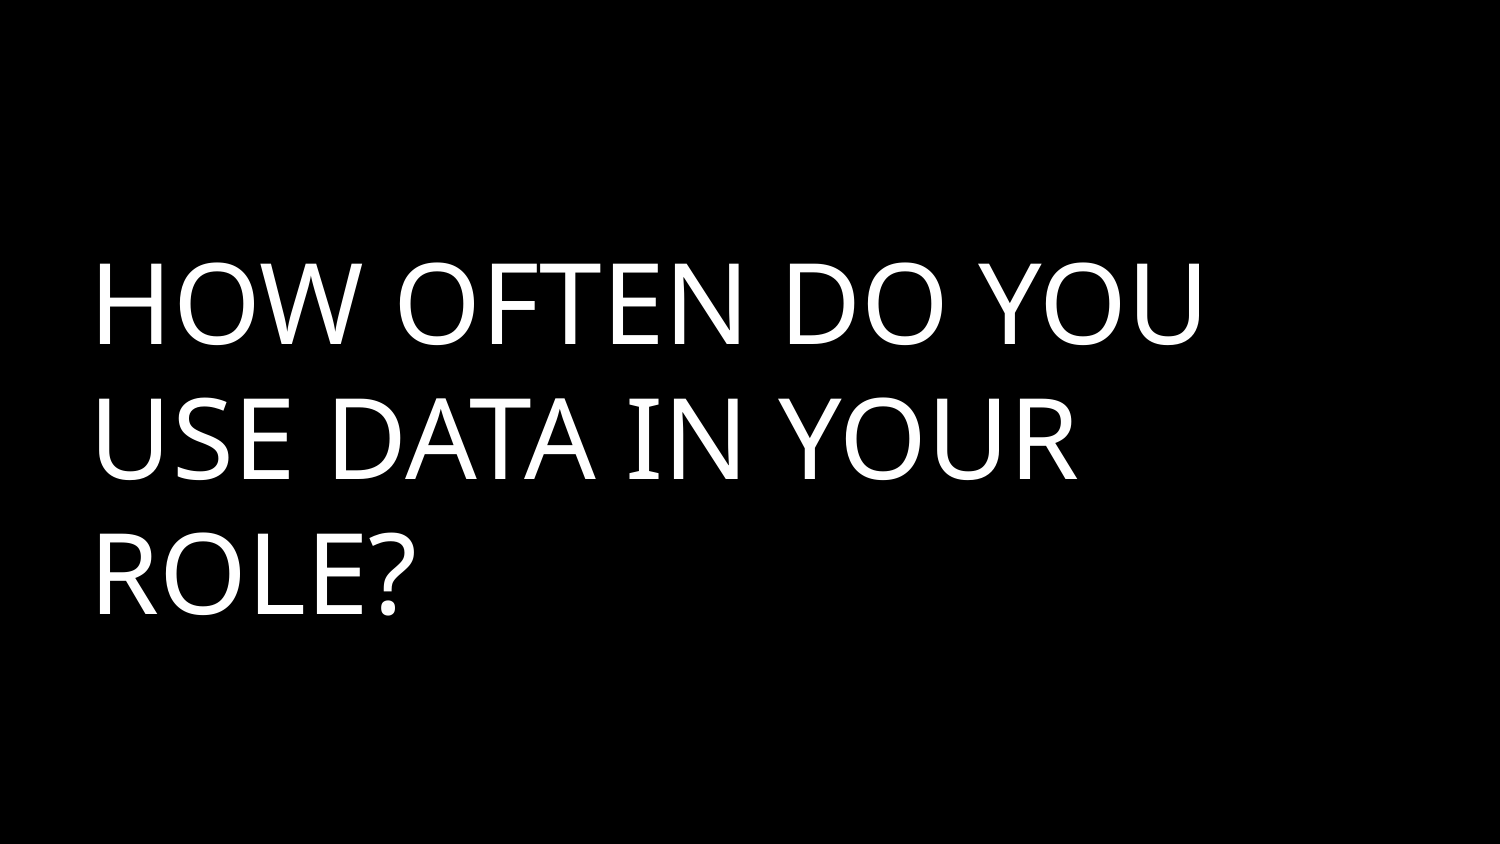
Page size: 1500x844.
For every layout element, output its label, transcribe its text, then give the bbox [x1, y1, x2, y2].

title HOW OFTEN DO YOU USE DATA IN YOUR ROLE? [74, 216, 1371, 504]
